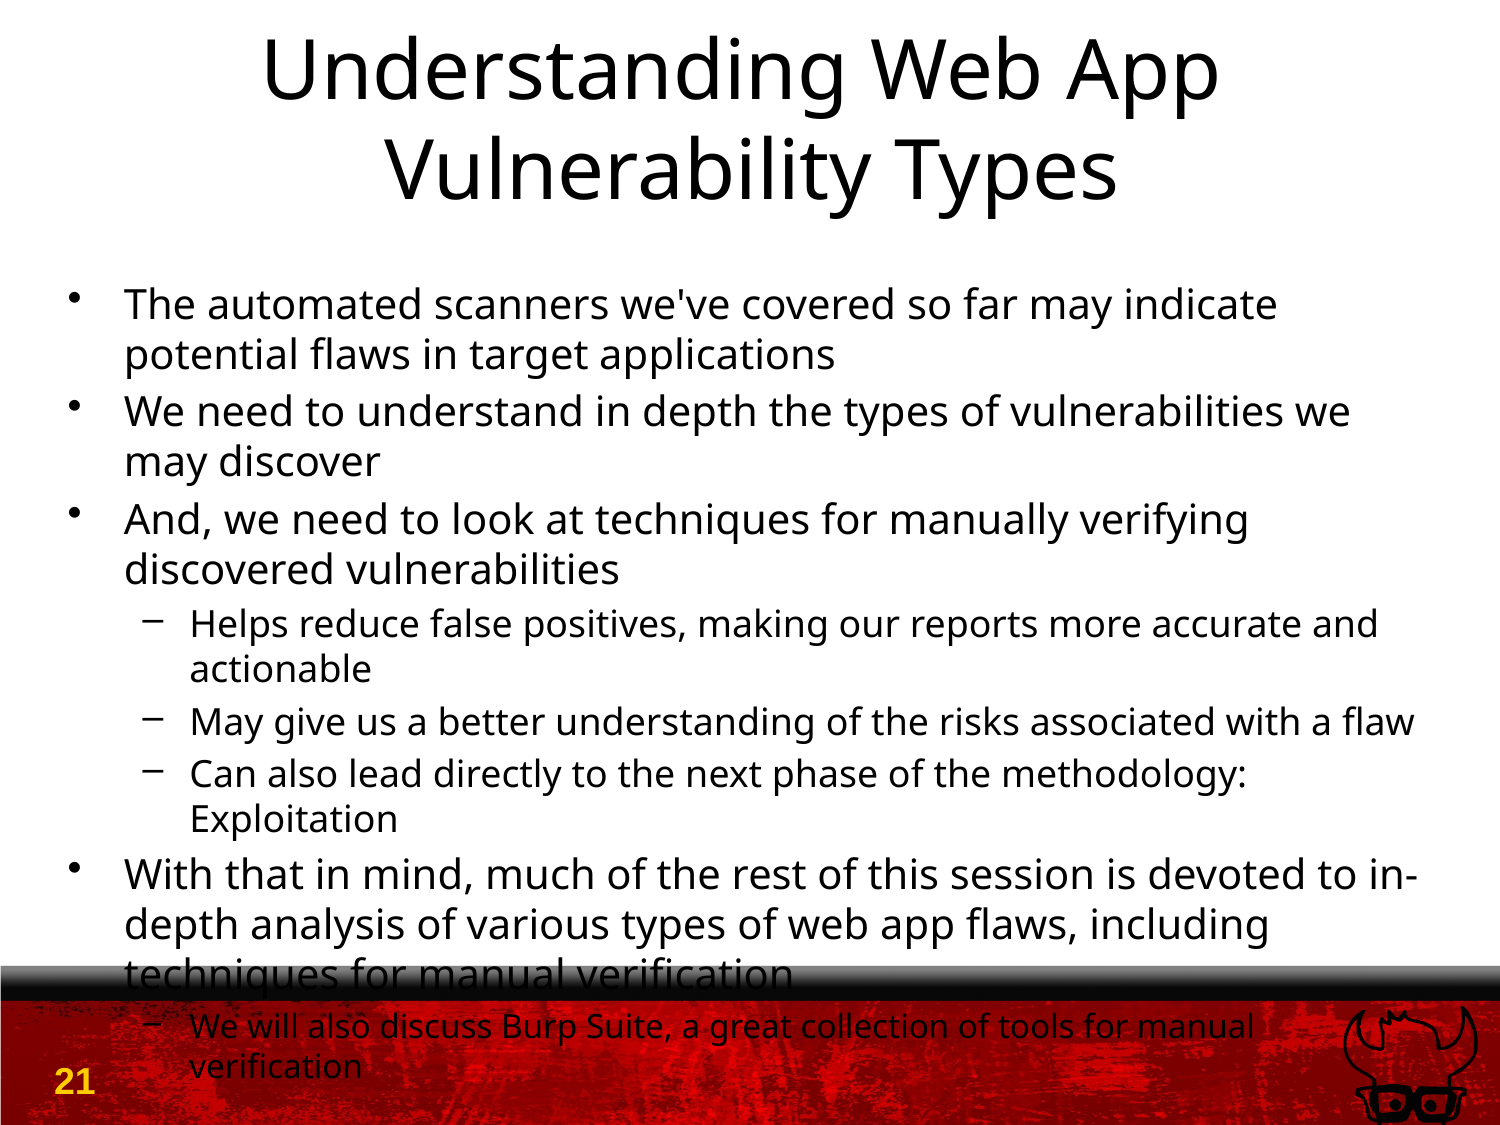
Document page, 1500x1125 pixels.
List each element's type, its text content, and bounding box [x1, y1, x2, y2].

picture [0, 282, 1500, 1125]
list The automated scanners we've covered so far may indicate potential flaws in target applications We need to understand in depth the types of vulnerabilities we may discover And, we need to look at techniques for manually verifying discovered vulnerabilities Helps reduce false positives, making our reports more accurate and actionable May give us a better understanding of the risks associated with a flaw Can also lead directly to the next phase of the methodology: Exploitation With that in mind, much of the rest of this session is devoted to in-depth analysis of various types of web app flaws, including techniques for manual verification We will also discuss Burp Suite, a great collection of tools for manual verification [52, 269, 1441, 946]
title Understanding Web App Vulnerability Types [35, 19, 1469, 214]
